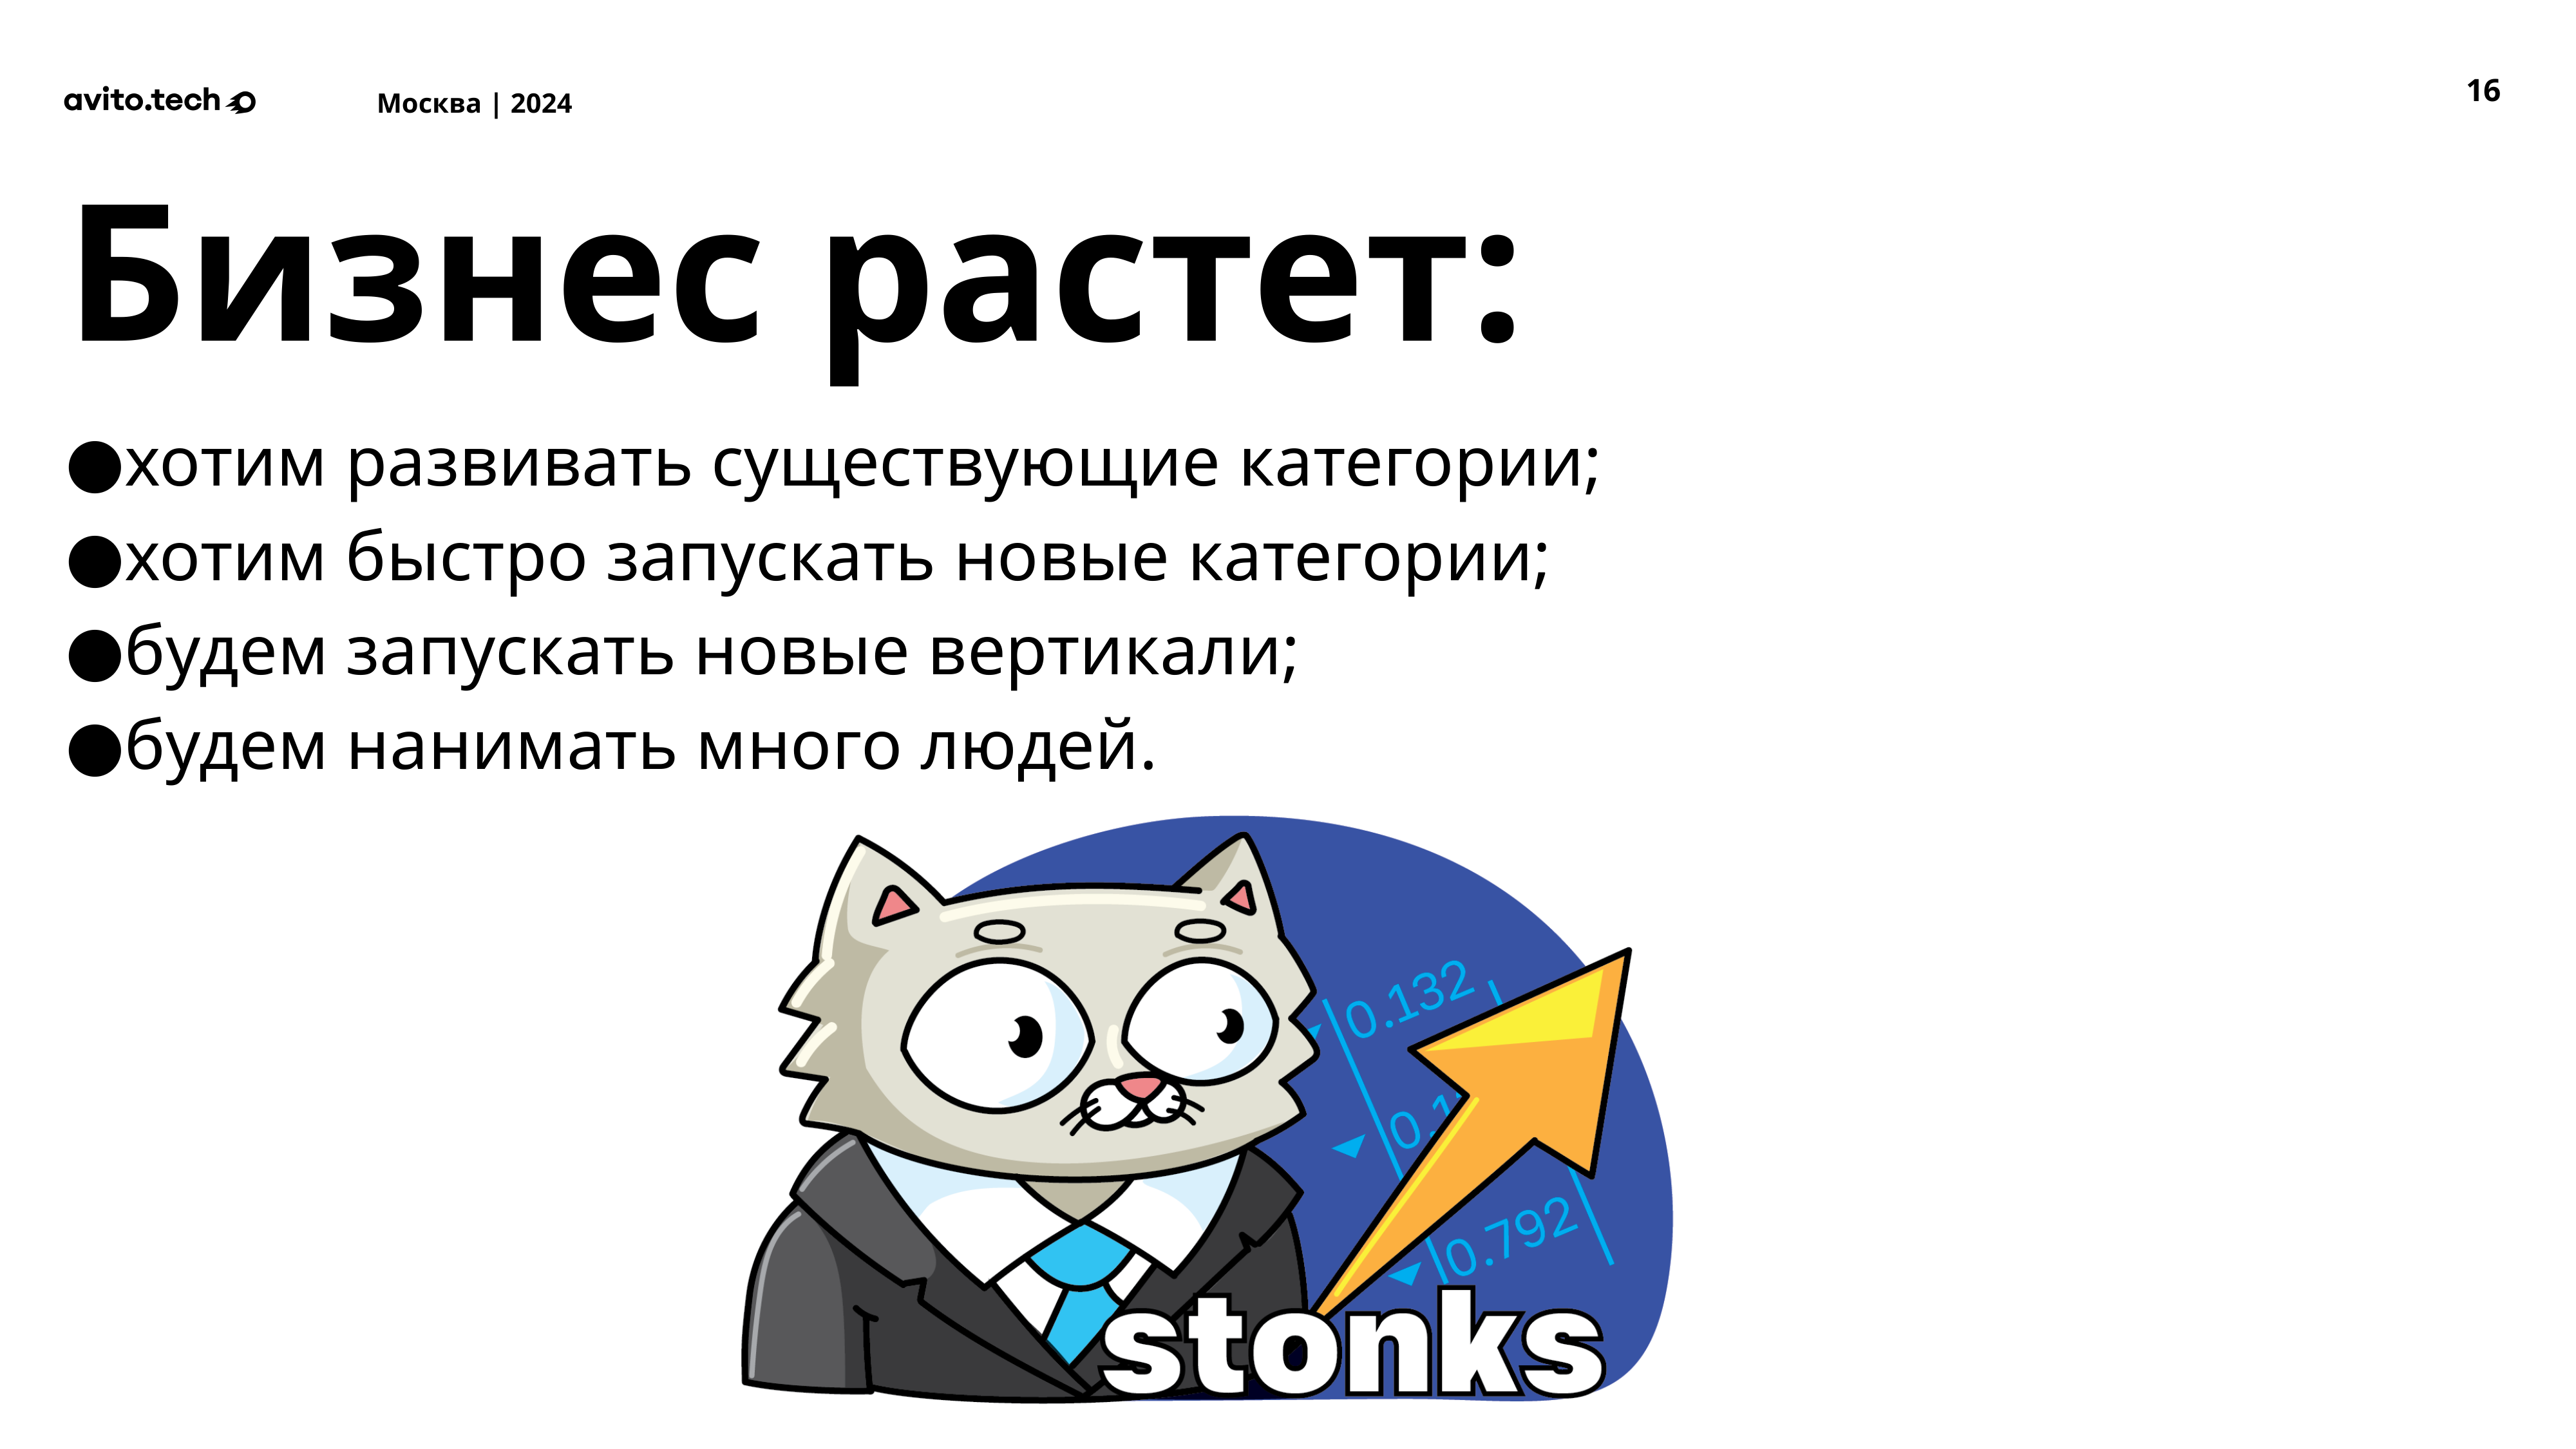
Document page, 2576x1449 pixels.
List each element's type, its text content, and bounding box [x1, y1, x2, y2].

list Бизнес растет: [60, 171, 2359, 401]
picture [61, 84, 258, 118]
picture [697, 778, 1721, 1417]
slide_number ‹#› [2418, 0, 2507, 118]
list хотим развивать существующие категории; хотим быстро запускать новые категории; будем запускать новые вертикали; будем нанимать много людей. [60, 401, 2495, 868]
